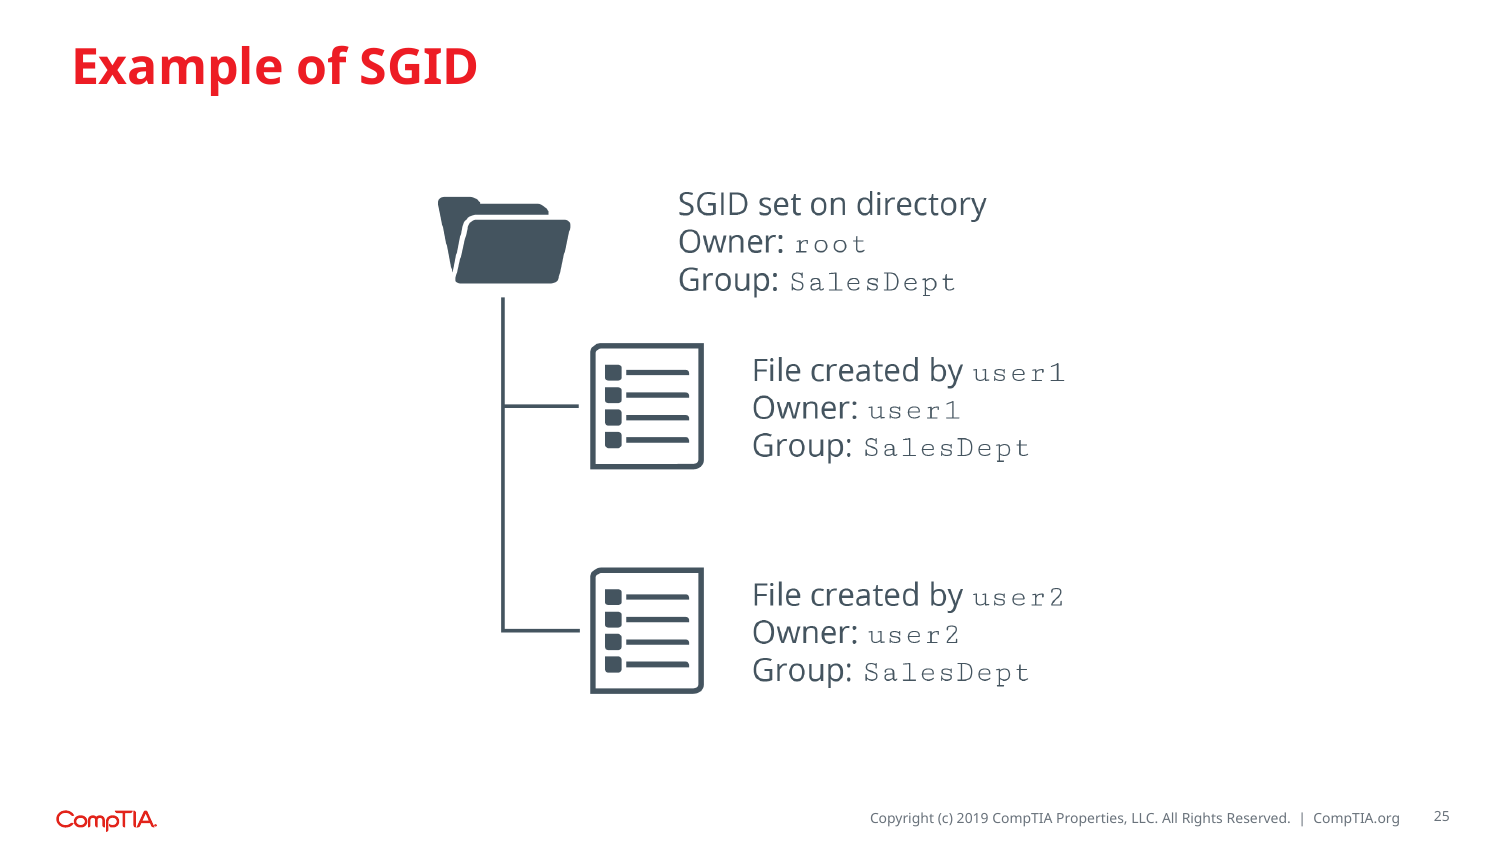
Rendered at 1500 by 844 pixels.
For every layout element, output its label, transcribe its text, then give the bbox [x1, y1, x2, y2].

title Example of SGID [56, 12, 1444, 117]
slide_number 25 [1407, 800, 1450, 835]
picture [414, 116, 1086, 751]
